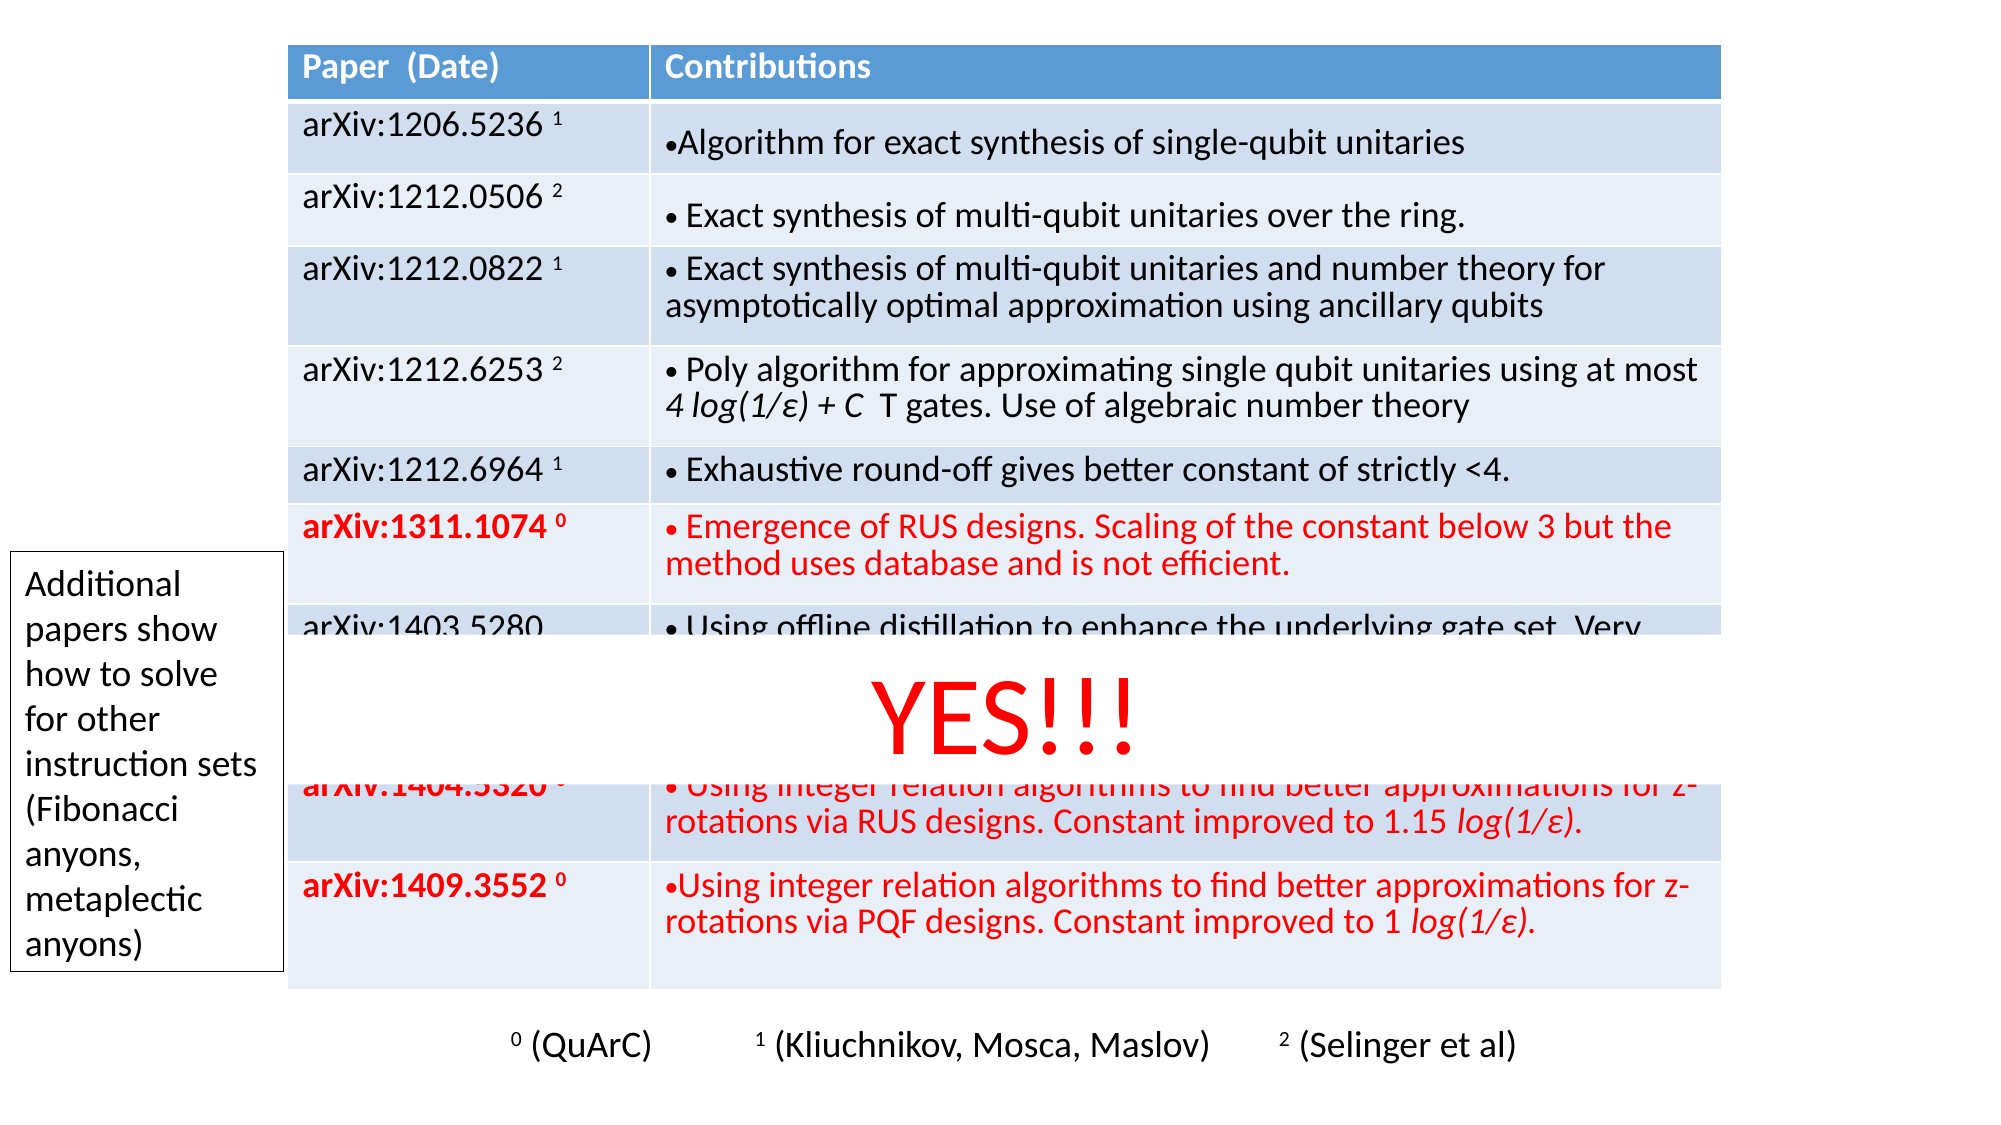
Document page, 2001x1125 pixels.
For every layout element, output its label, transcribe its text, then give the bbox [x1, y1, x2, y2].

text_box YES!!! [287, 634, 1727, 785]
text_box Additional papers show how to solve for other instruction sets (Fibonacci anyons, metaplectic anyons) [10, 551, 284, 972]
text_box 0 (QuArC) 1 (Kliuchnikov, Mosca, Maslov) 2 (Selinger et al) [479, 1012, 1551, 1073]
